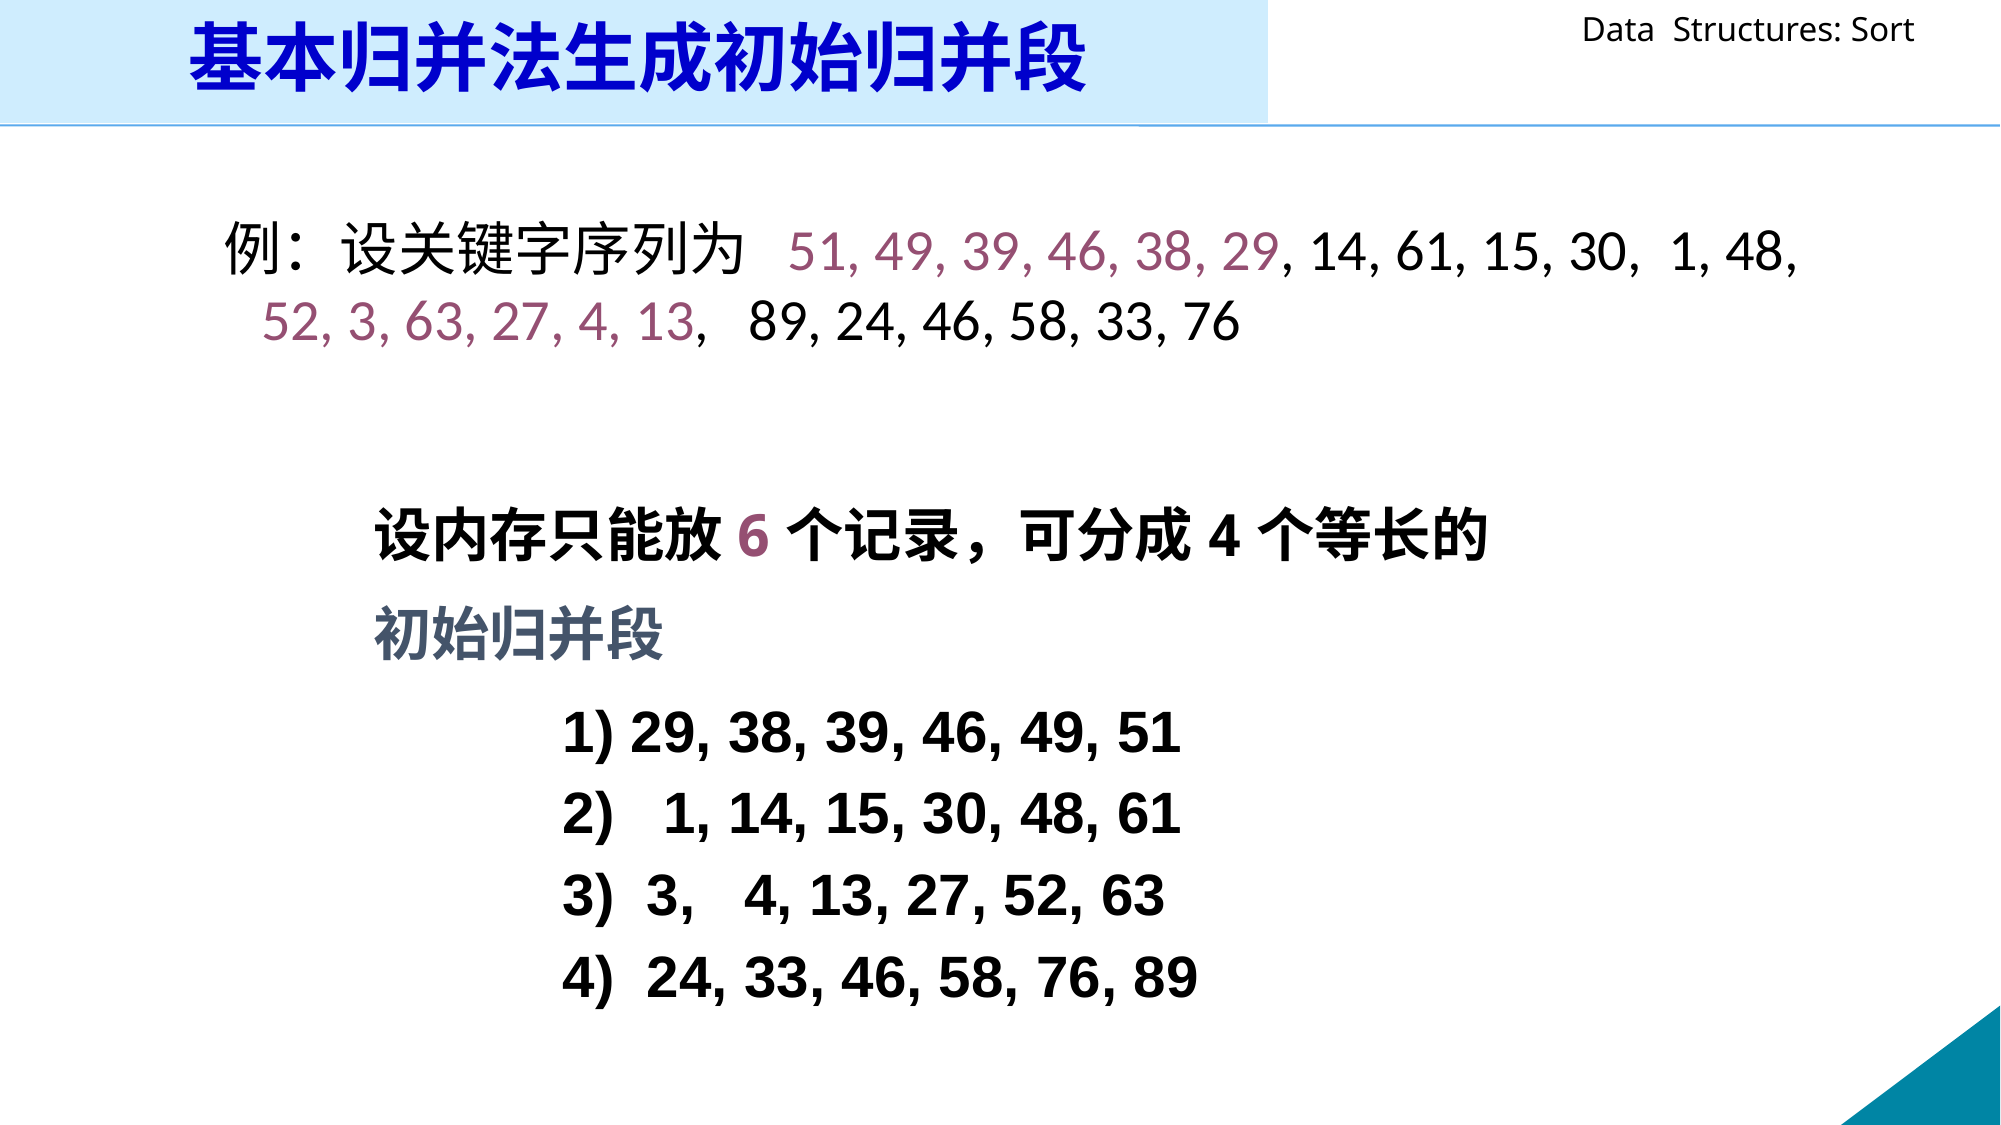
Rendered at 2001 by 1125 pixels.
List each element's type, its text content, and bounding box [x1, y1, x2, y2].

list 例：设关键字序列为 51, 49, 39, 46, 38, 29, 14, 61, 15, 30, 1, 48, 52, 3, 63, 27, 4, 13, 89, 24, 46, 58, 33, 76 [208, 204, 1863, 480]
text_box 设内存只能放6个记录，可分成4个等长的 初始归并段 [358, 490, 1609, 675]
title 基本归并法生成初始归并段 [173, 8, 1461, 114]
text_box 1) 29, 38, 39, 46, 49, 51 2) 1, 14, 15, 30, 48, 61 3) 3, 4, 13, 27, 52, 63 4) 24, 33, 46, 58, 76, 89 [548, 686, 1248, 1017]
